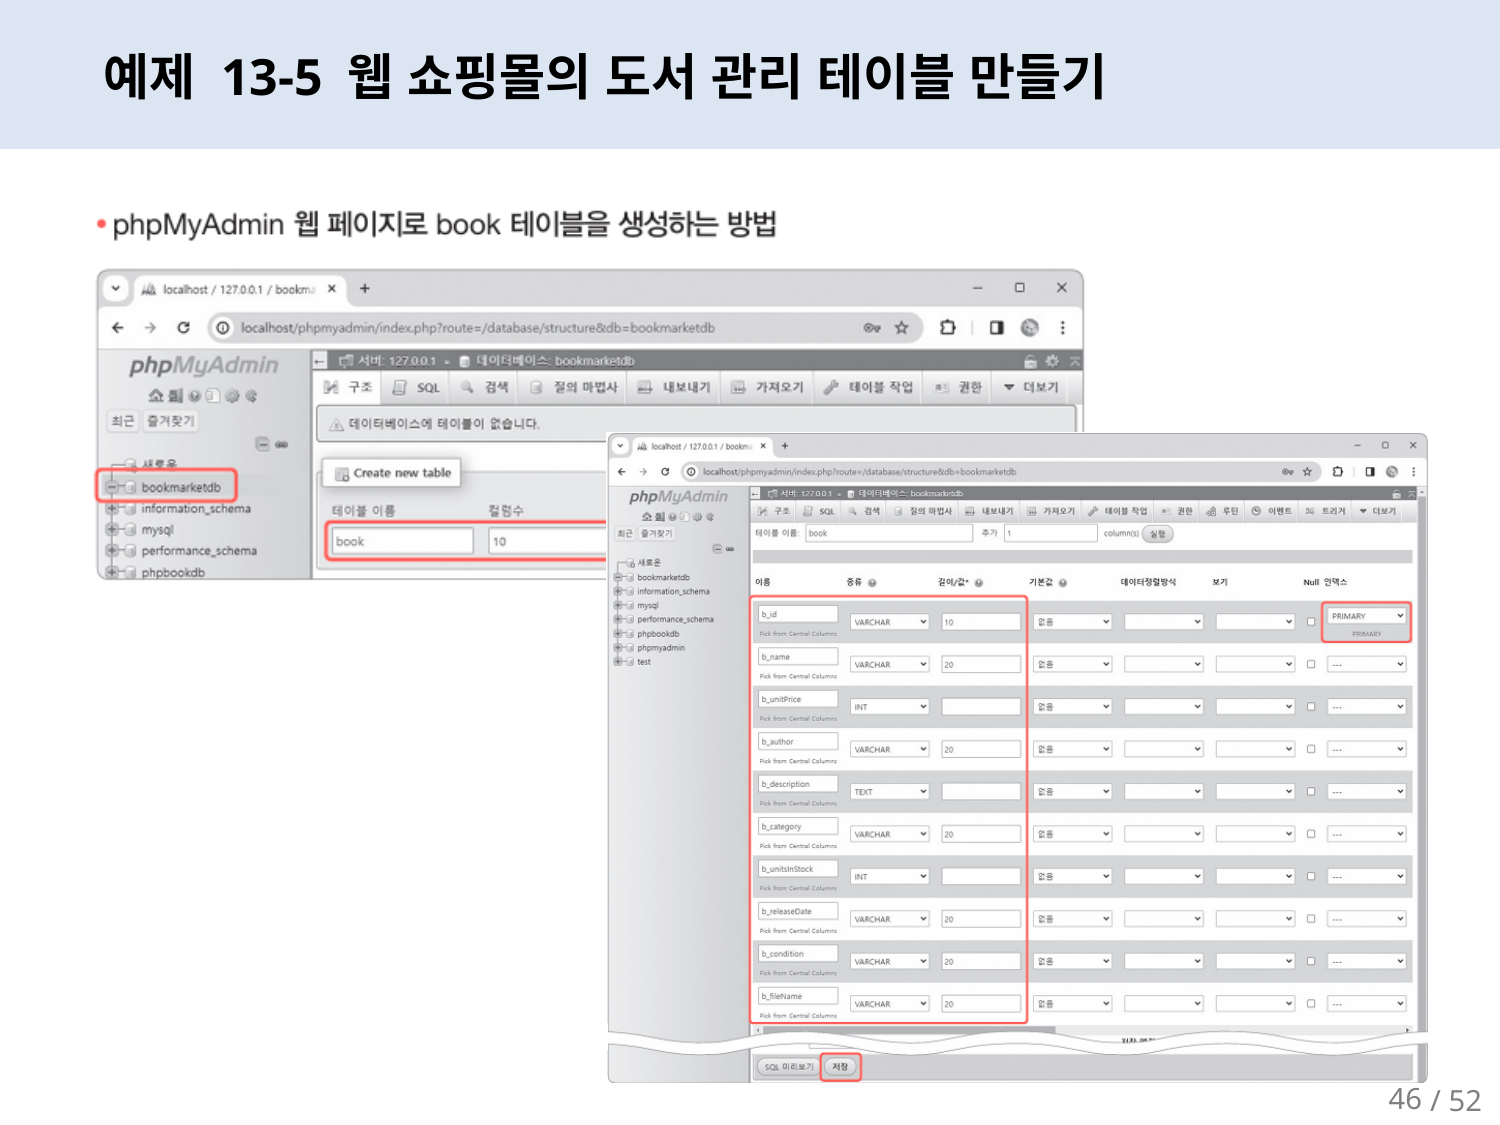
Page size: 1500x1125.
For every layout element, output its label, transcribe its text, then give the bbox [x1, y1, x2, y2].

picture [88, 207, 1433, 1083]
title 예제 13-5 웹 쇼핑몰의 도서 관리 테이블 만들기 [88, 30, 1211, 121]
